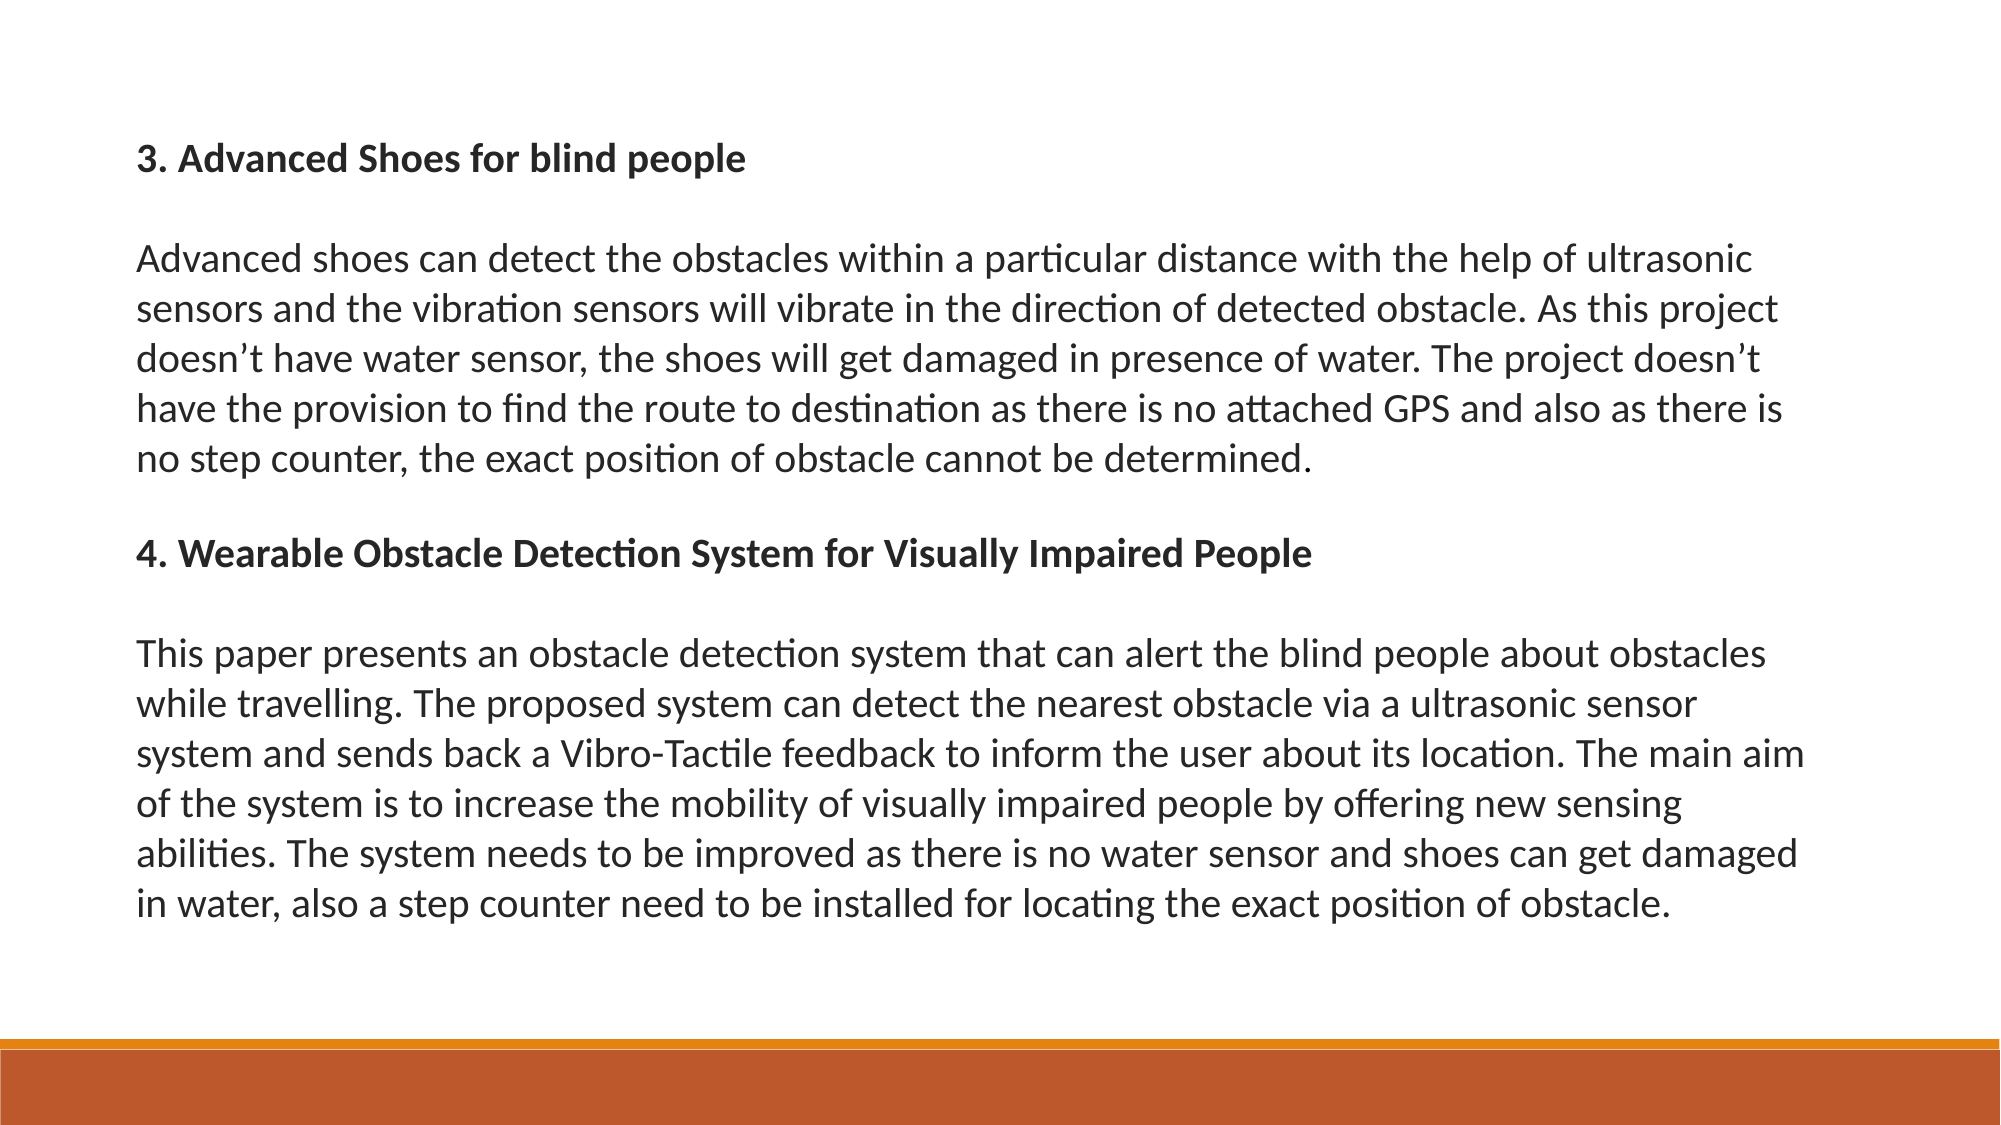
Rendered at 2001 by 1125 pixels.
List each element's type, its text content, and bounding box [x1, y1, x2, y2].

text_box 3. Advanced Shoes for blind people Advanced shoes can detect the obstacles within a particular distance with the help of ultrasonic sensors and the vibration sensors will vibrate in the direction of detected obstacle. As this project doesn’t have water sensor, the shoes will get damaged in presence of water. The project doesn’t have the provision to find the route to destination as there is no attached GPS and also as there is no step counter, the exact position of obstacle cannot be determined. 4. Wearable Obstacle Detection System for Visually Impaired People This paper presents an obstacle detection system that can alert the blind people about obstacles while travelling. The proposed system can detect the nearest obstacle via a ultrasonic sensor system and sends back a Vibro-Tactile feedback to inform the user about its location. The main aim of the system is to increase the mobility of visually impaired people by offering new sensing abilities. The system needs to be improved as there is no water sensor and shoes can get damaged in water, also a step counter need to be installed for locating the exact position of obstacle. [121, 123, 1822, 934]
